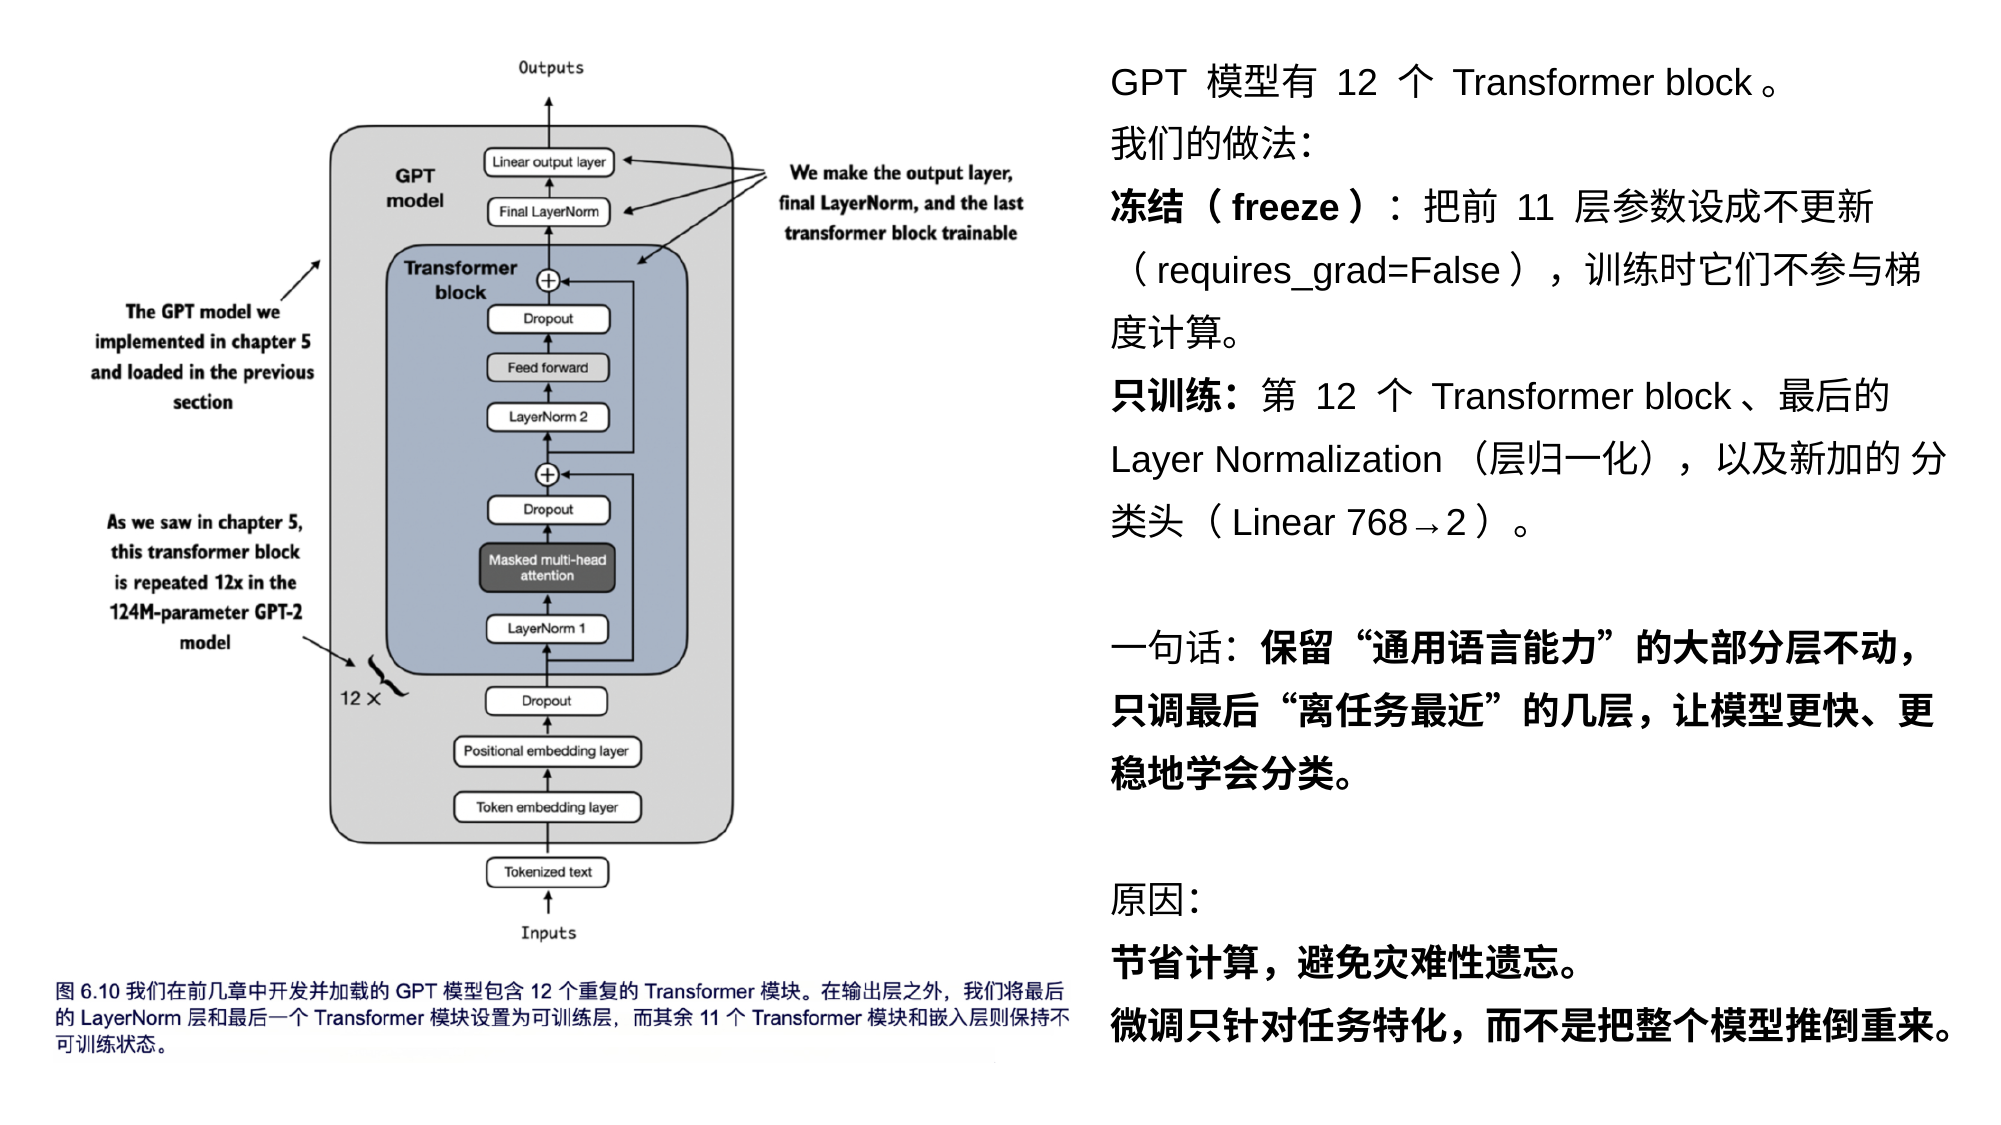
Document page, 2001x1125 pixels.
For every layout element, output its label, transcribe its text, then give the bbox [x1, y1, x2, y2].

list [15, 31, 1097, 1073]
text_box GPT 模型有 12 个 Transformer block。 我们的做法： 冻结（freeze）：把前 11 层参数设成不更新（requires_grad=False），训练时它们不参与梯度计算。 只训练：第 12 个 Transformer block、最后的 Layer Normalization（层归一化），以及新加的 分类头（Linear 768→2）。 一句话：保留“通用语言能力”的大部分层不动，只调最后“离任务最近”的几层，让模型更快、更稳地学会分类。 原因： 节省计算，避免灾难性遗忘。 微调只针对任务特化，而不是把整个模型推倒重来。 [1097, 32, 1965, 1055]
